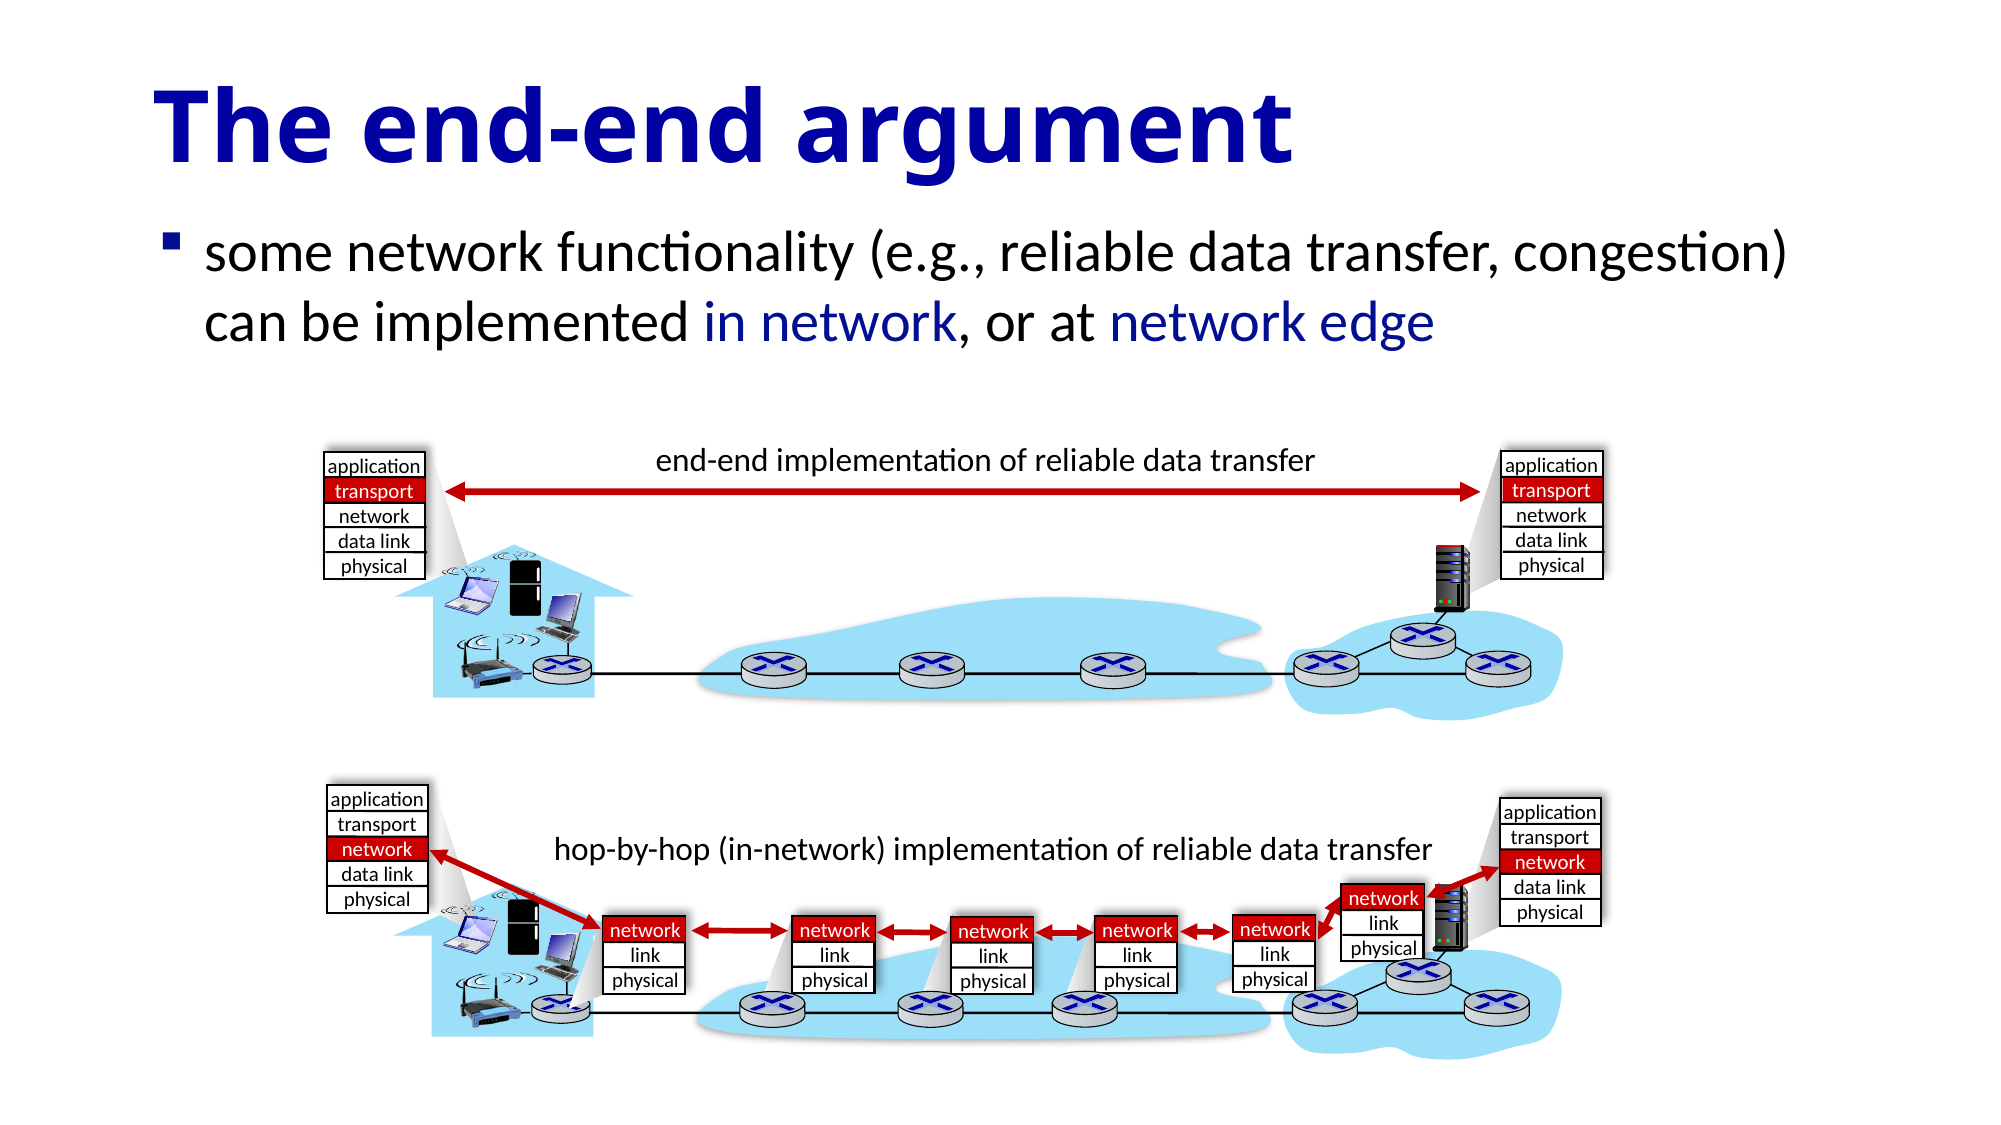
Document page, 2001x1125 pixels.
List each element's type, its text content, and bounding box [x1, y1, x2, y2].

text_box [307, 431, 1619, 722]
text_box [310, 777, 1618, 1061]
text_box some network functionality (e.g., reliable data transfer, congestion) can be implemented in network, or at network edge [143, 206, 1862, 361]
text_box The end-end argument [137, 56, 1863, 204]
